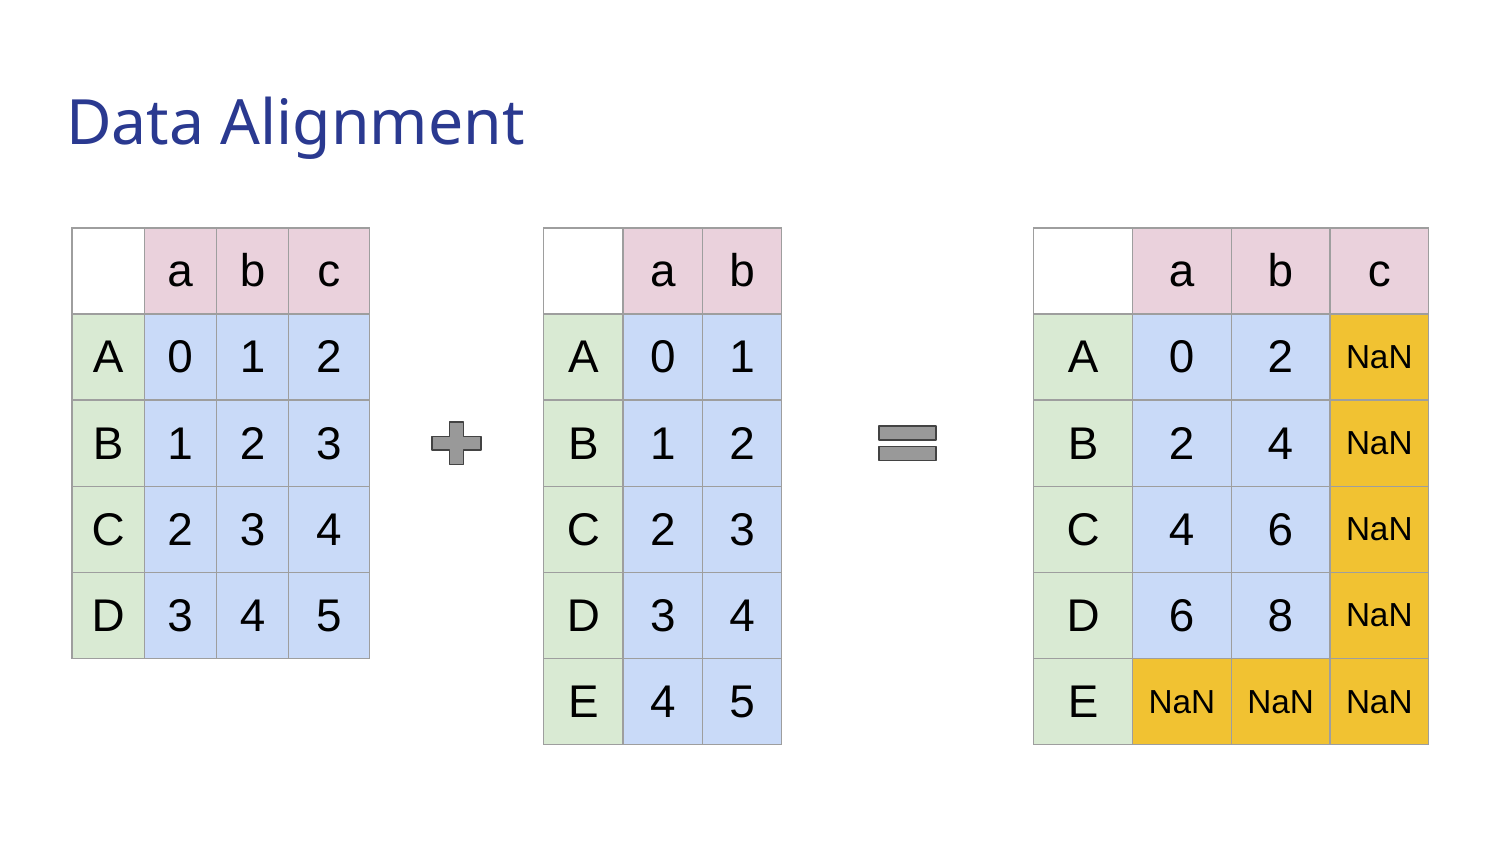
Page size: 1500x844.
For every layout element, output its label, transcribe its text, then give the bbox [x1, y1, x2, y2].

table_header b [703, 229, 781, 313]
table_cell 4 [217, 573, 288, 658]
table_cell D [73, 573, 144, 658]
table_cell NaN [1331, 401, 1428, 486]
table_cell D [1034, 573, 1132, 658]
table_header a [145, 229, 216, 313]
table_header c [1331, 229, 1428, 313]
text_box [879, 426, 937, 440]
table_cell 2 [1232, 315, 1329, 399]
table_header c [289, 229, 369, 313]
table_cell NaN [1331, 573, 1428, 658]
table_cell 4 [1232, 401, 1329, 486]
table_header b [1232, 229, 1329, 313]
table_cell 2 [624, 487, 702, 572]
table_cell A [1034, 315, 1132, 399]
table_cell 3 [624, 573, 702, 658]
table_cell 0 [145, 315, 216, 399]
table_header b [217, 229, 288, 313]
table_cell 0 [1133, 315, 1231, 399]
table_cell NaN [1331, 487, 1428, 572]
table_cell A [544, 315, 622, 399]
table_cell 2 [217, 401, 288, 486]
table_cell 2 [703, 401, 781, 486]
table_cell 5 [289, 573, 369, 658]
table_cell 6 [1232, 487, 1329, 572]
text_box [431, 421, 481, 465]
table_cell NaN [1331, 659, 1428, 744]
table_cell 2 [1133, 401, 1231, 486]
table_cell 4 [624, 659, 702, 744]
table_cell 6 [1133, 573, 1231, 658]
table_header a [624, 229, 702, 313]
text_box [879, 446, 937, 461]
title Data Alignment [51, 67, 1449, 167]
table_cell 3 [145, 573, 216, 658]
table_cell 3 [217, 487, 288, 572]
table_header [544, 229, 622, 313]
table_header [1034, 229, 1132, 313]
table_cell 8 [1232, 573, 1329, 658]
table_cell 2 [145, 487, 216, 572]
table_header a [1133, 229, 1231, 313]
table_cell 4 [1133, 487, 1231, 572]
table_cell B [544, 401, 622, 486]
table_cell D [544, 573, 622, 658]
table_cell E [544, 659, 622, 744]
table_cell 1 [703, 315, 781, 399]
table_cell 3 [289, 401, 369, 486]
table_cell NaN [1133, 659, 1231, 744]
table_cell B [73, 401, 144, 486]
table_cell 4 [703, 573, 781, 658]
table_cell 1 [217, 315, 288, 399]
table_cell C [544, 487, 622, 572]
table_cell 2 [289, 315, 369, 399]
table_cell 1 [145, 401, 216, 486]
table_cell NaN [1331, 315, 1428, 399]
table_cell 4 [289, 487, 369, 572]
table_cell A [73, 315, 144, 399]
table_cell B [1034, 401, 1132, 486]
table_cell 5 [703, 659, 781, 744]
table_cell C [73, 487, 144, 572]
table_cell E [1034, 659, 1132, 744]
table_cell 0 [624, 315, 702, 399]
table_cell 3 [703, 487, 781, 572]
table_header [73, 229, 144, 313]
table_cell NaN [1232, 659, 1329, 744]
table_cell 1 [624, 401, 702, 486]
table_cell C [1034, 487, 1132, 572]
